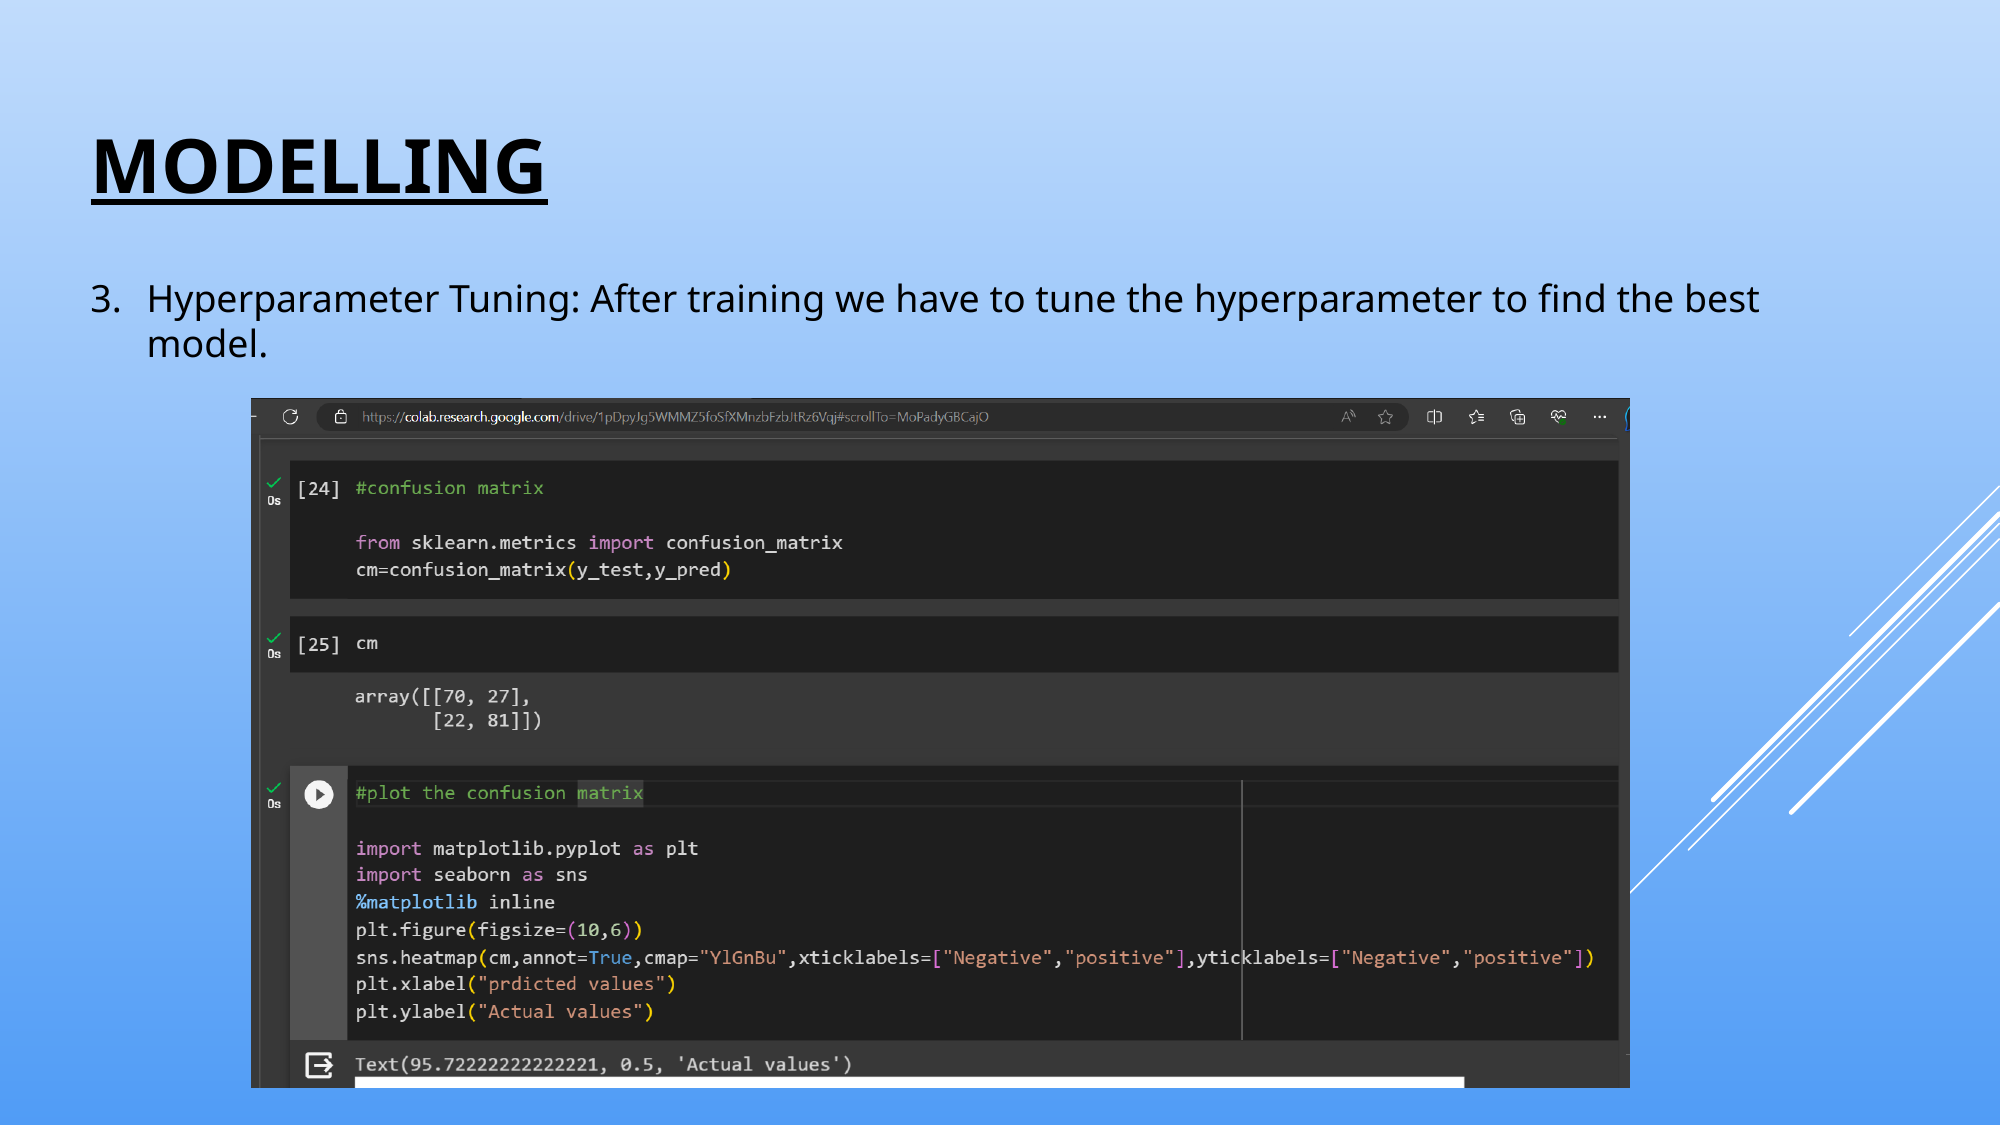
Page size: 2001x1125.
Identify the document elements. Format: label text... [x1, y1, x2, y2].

text_box Hyperparameter Tuning: After training we have to tune the hyperparameter to find the best model. [75, 267, 1841, 373]
picture [250, 398, 1631, 1088]
title MODELLING [75, 109, 1885, 218]
